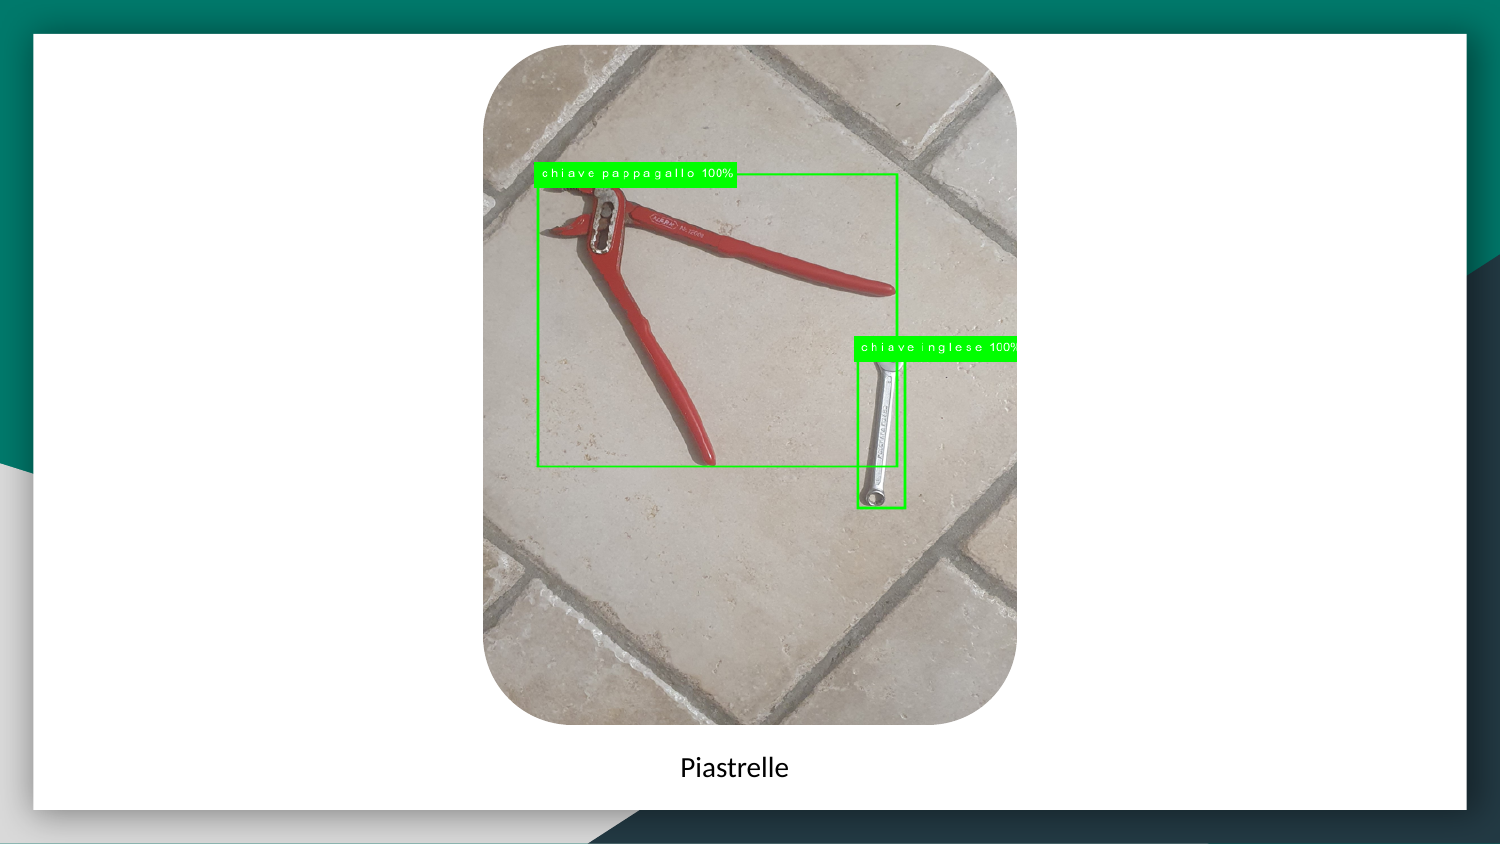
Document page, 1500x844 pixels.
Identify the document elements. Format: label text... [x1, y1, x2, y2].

picture [482, 44, 1018, 726]
text_box Piastrelle [665, 734, 835, 799]
